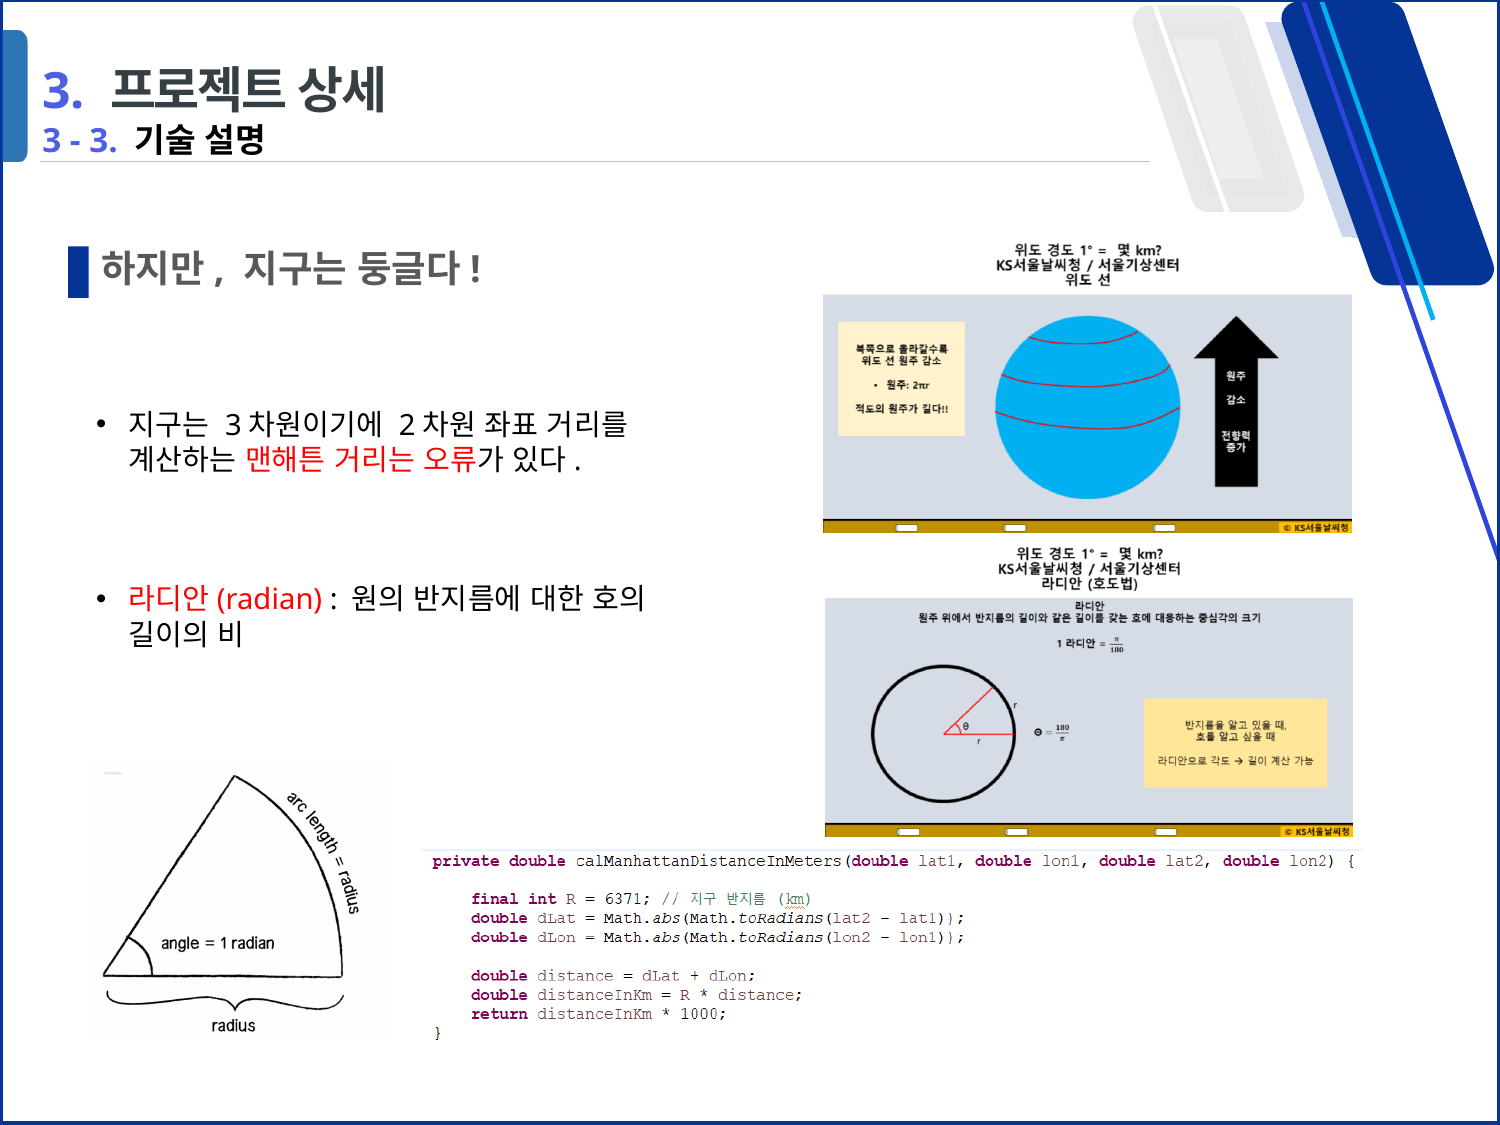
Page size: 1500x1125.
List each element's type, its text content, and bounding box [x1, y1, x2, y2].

text_box 하지만, 지구는 둥글다! [86, 237, 496, 298]
picture [825, 540, 1353, 837]
picture [823, 237, 1352, 533]
text_box 지구는 3차원이기에 2차원 좌표 거리를 계산하는 맨해튼 거리는 오류가 있다. 라디안(radian) : 원의 반지름에 대한 호의 길이의 비 [81, 398, 687, 659]
picture [421, 849, 1363, 1047]
text_box [67, 245, 90, 299]
picture [87, 759, 387, 1041]
text_box 3. 프로젝트 상세 3 - 3. 기술 설명 [27, 51, 1319, 167]
picture [2, 30, 28, 162]
